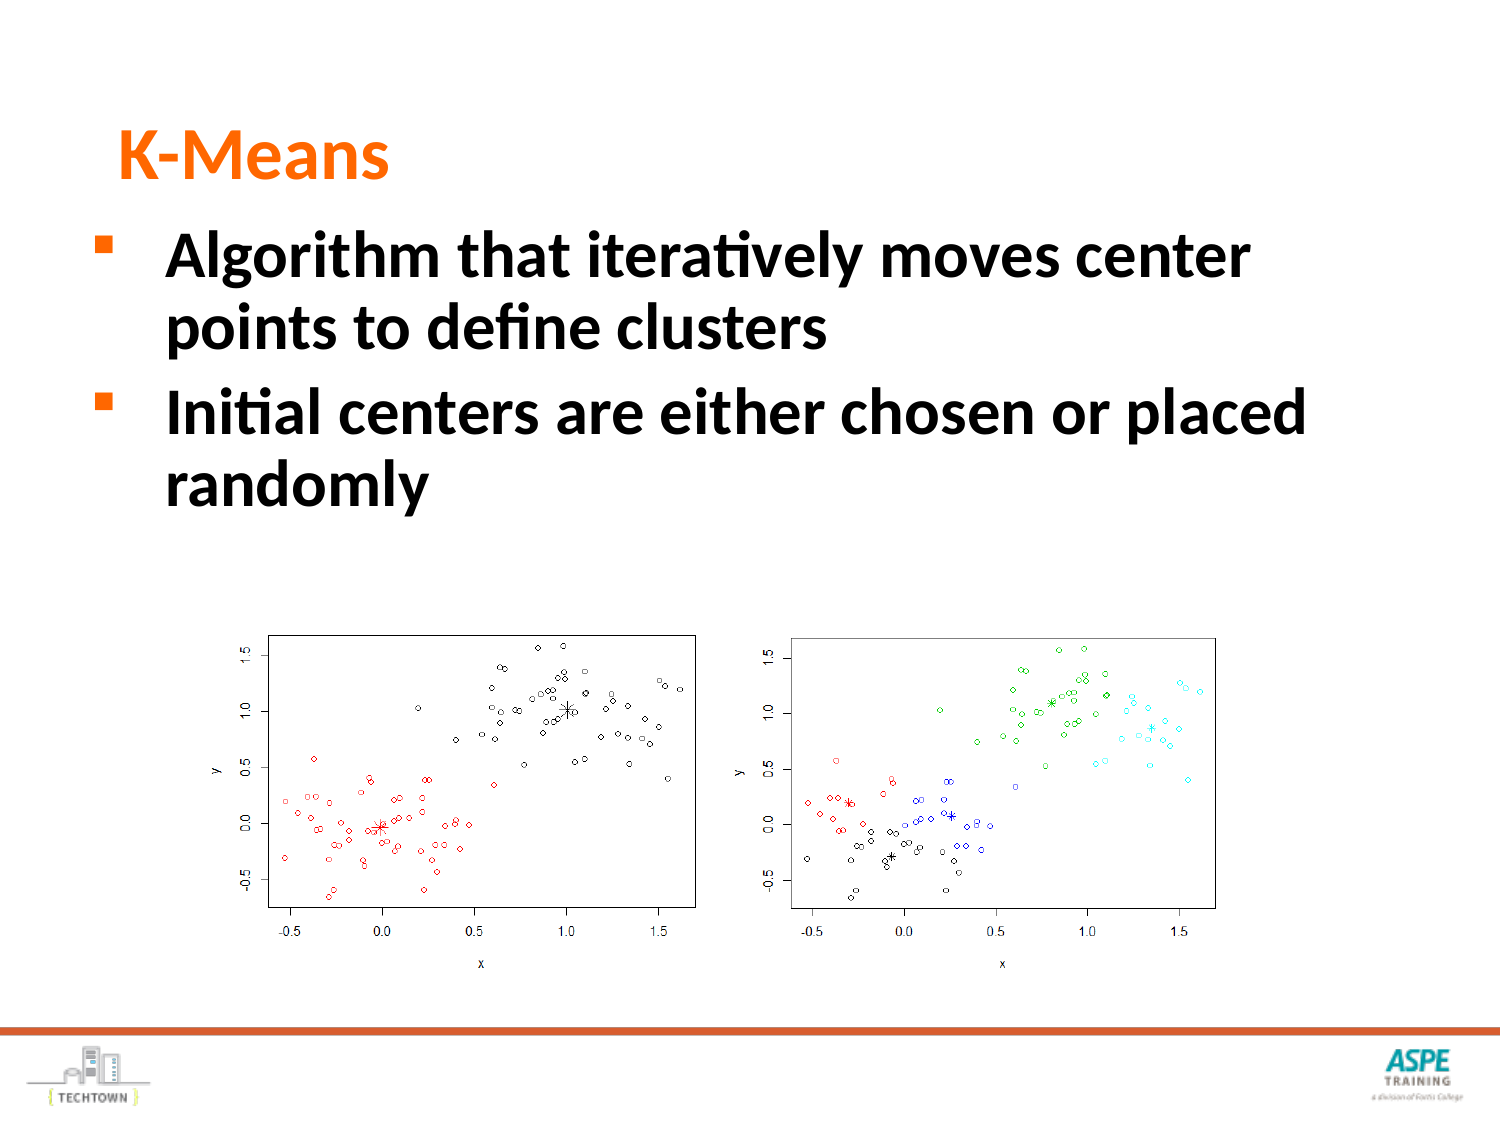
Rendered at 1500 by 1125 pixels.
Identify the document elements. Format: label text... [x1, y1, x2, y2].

list Algorithm that iteratively moves center points to define clusters Initial centers are either chosen or placed randomly [75, 212, 1425, 575]
title K-Means [103, 59, 1397, 212]
picture [204, 571, 1248, 987]
